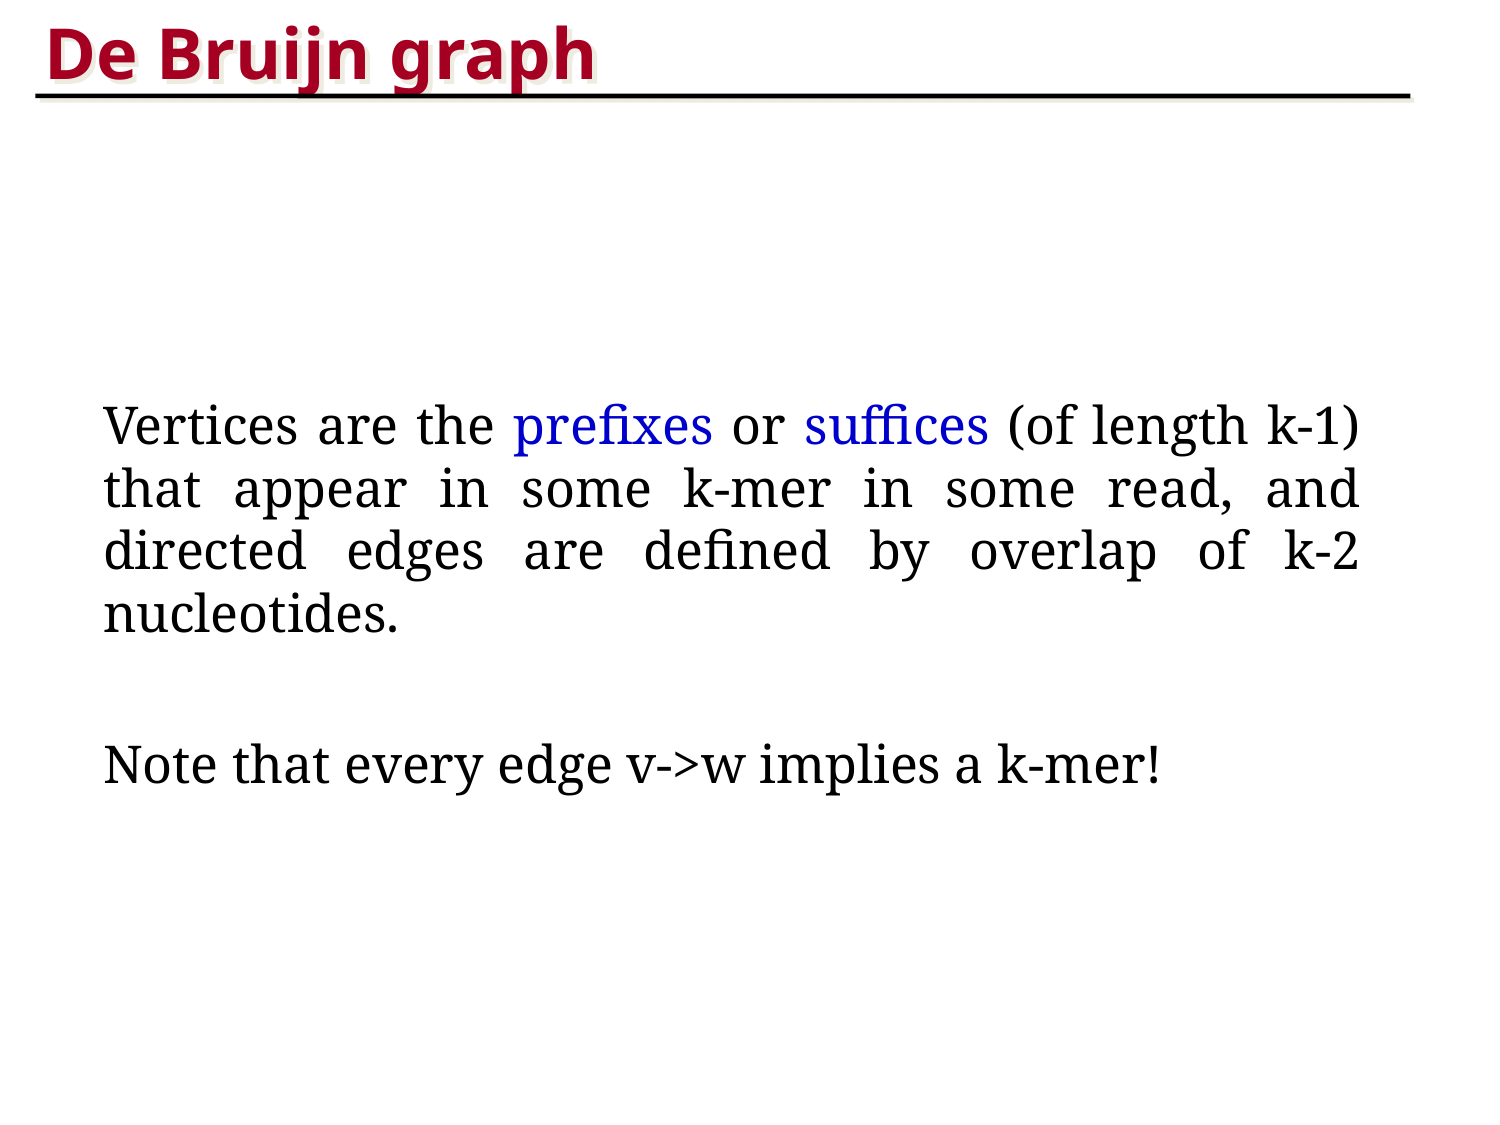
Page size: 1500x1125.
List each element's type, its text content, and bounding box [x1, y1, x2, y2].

text_box De Bruijn graph [29, 1, 1305, 102]
text_box Vertices are the prefixes or suffices (of length k-1) that appear in some k-mer in some read, and directed edges are defined by overlap of k-2 nucleotides. Note that every edge v->w implies a k-mer! [88, 385, 1376, 801]
